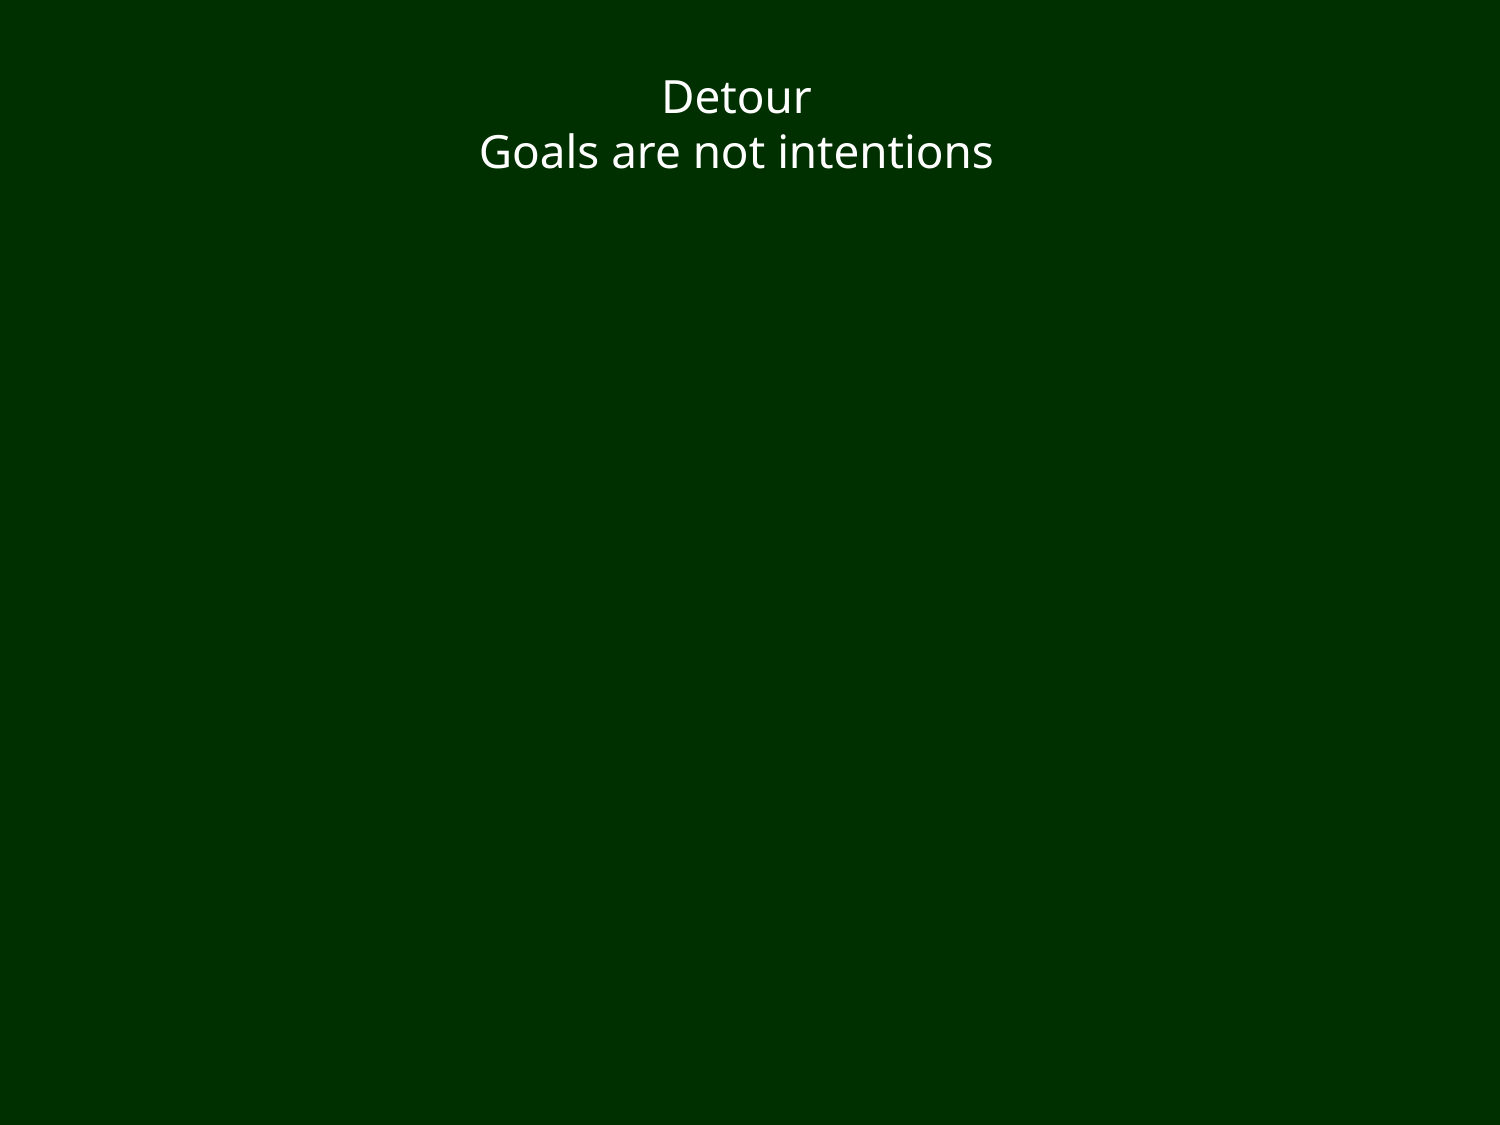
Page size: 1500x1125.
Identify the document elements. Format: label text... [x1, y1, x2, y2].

text_box Detour Goals are not intentions [97, 60, 1376, 186]
